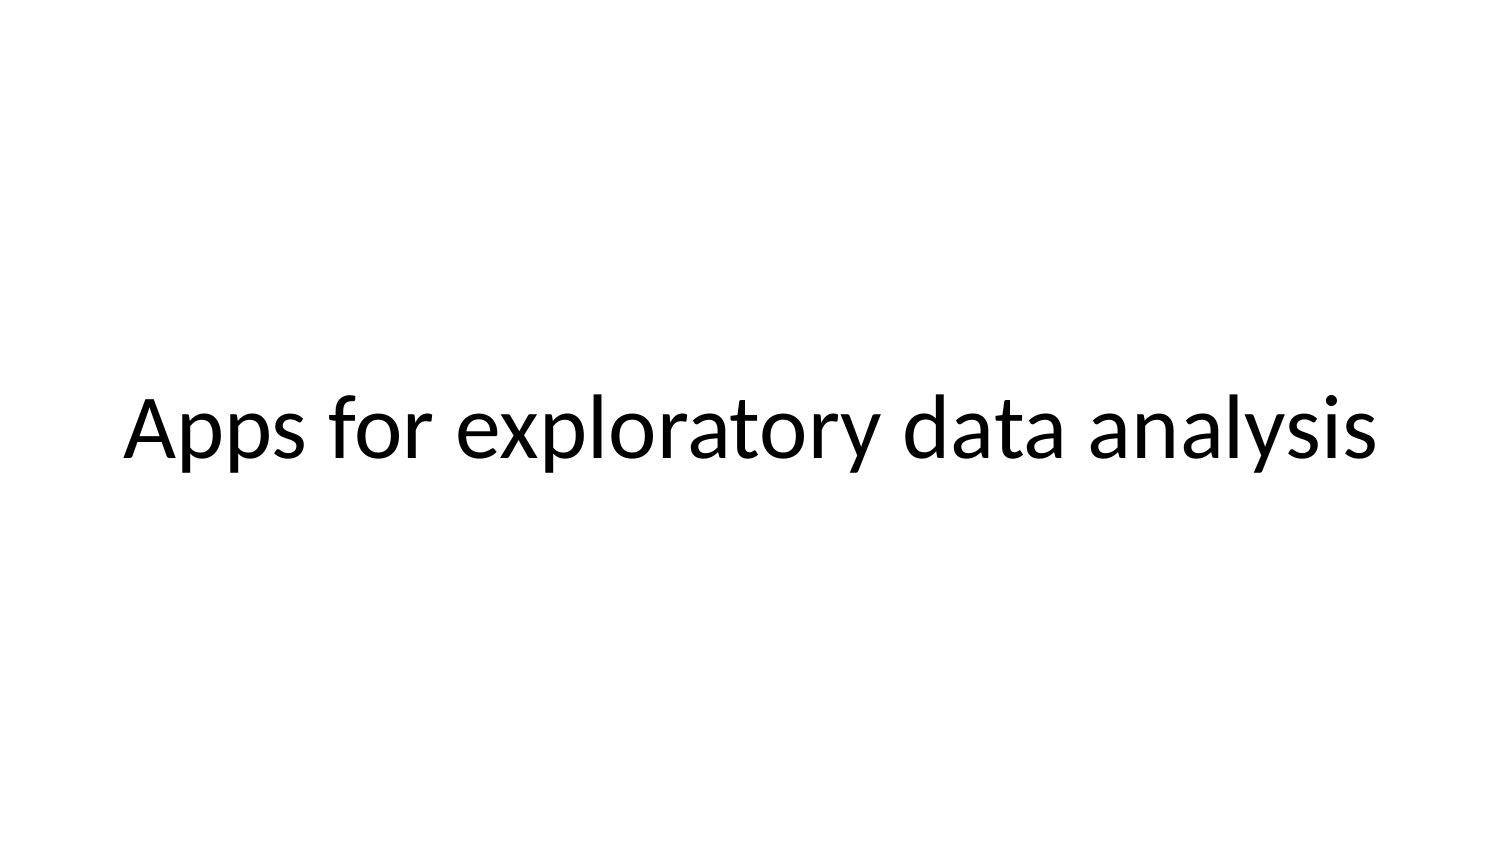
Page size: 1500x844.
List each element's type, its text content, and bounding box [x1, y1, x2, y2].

title Apps for exploratory data analysis [76, 351, 1427, 492]
